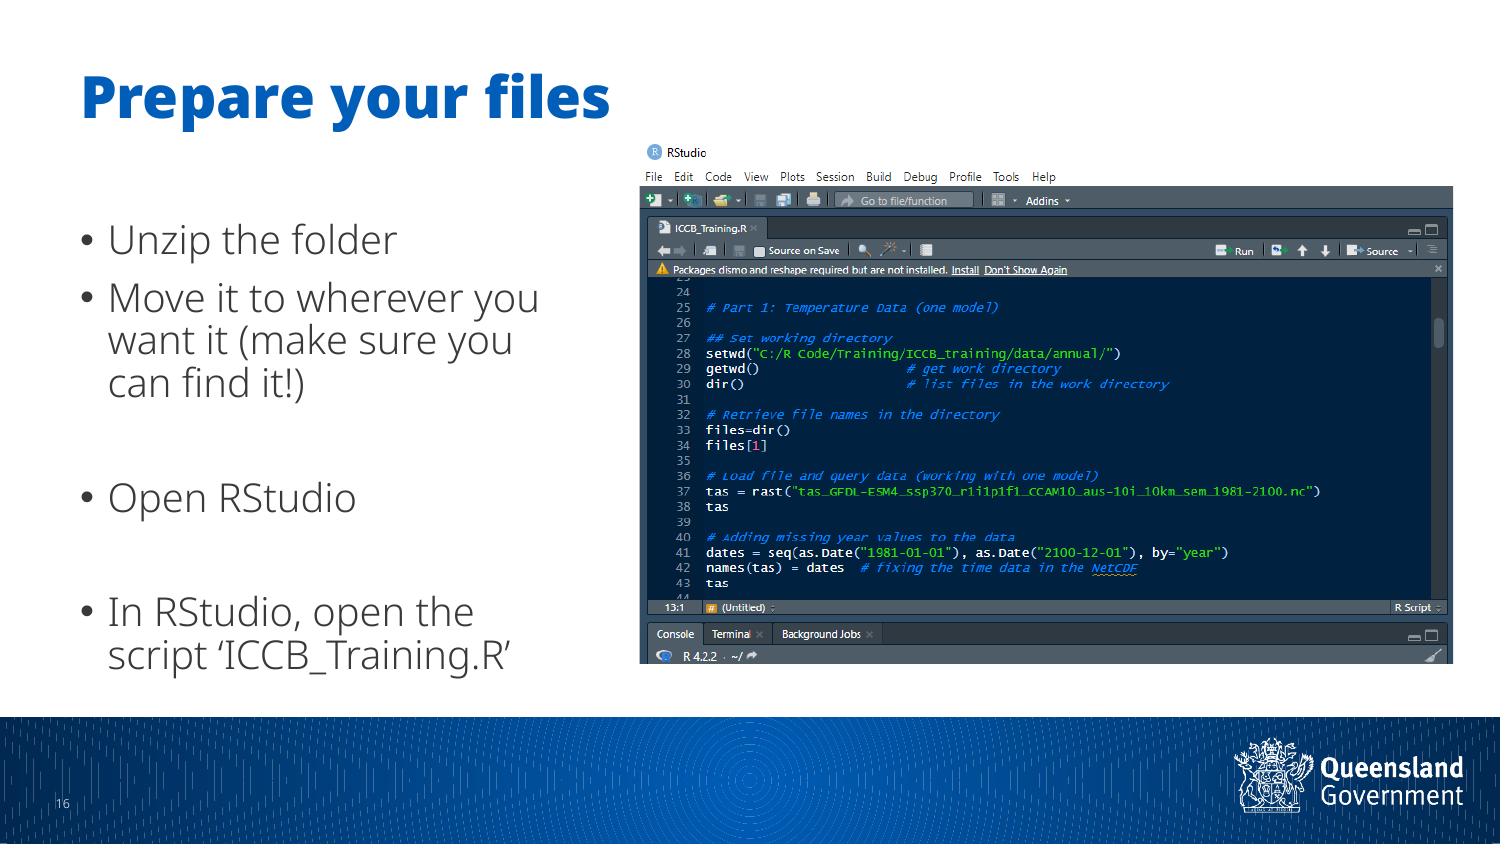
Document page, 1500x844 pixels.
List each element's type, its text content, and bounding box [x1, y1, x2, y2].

picture [1229, 733, 1469, 818]
list Unzip the folder Move it to wherever you want it (make sure you can find it!) Open RStudio In RStudio, open the script ‘ICCB_Training.R’ [65, 213, 597, 687]
picture [639, 140, 1454, 664]
title Prepare your files [65, 17, 1428, 181]
slide_number 15 [16, 782, 86, 827]
